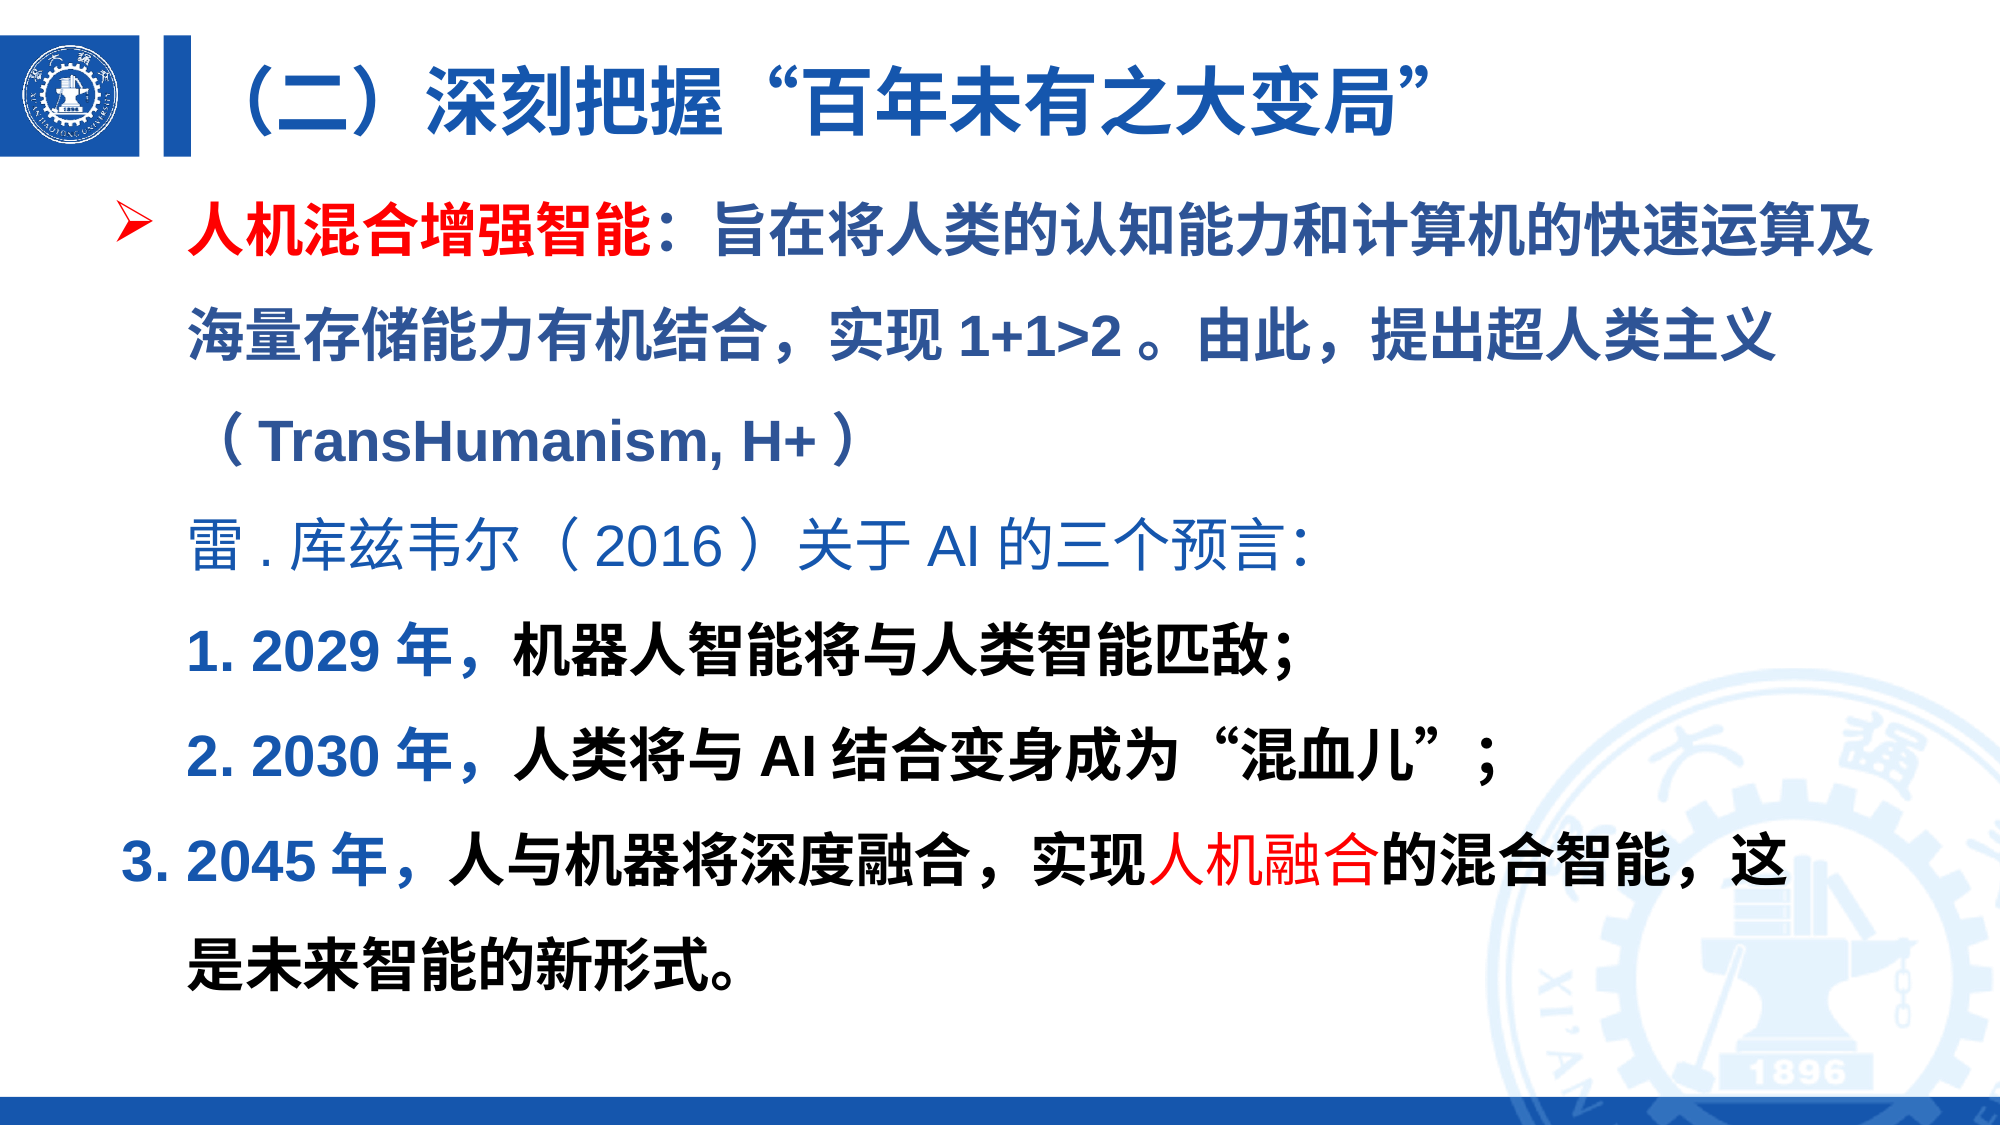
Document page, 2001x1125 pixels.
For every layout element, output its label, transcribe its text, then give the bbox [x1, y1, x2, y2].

title （二）深刻把握“百年未有之大变局” [198, 52, 1483, 243]
picture [1484, 668, 2000, 1125]
text_box [0, 1096, 1479, 1125]
text_box 人机混合增强智能：旨在将人类的认知能力和计算机的快速运算及 海量存储能力有机结合，实现1+1>2。由此，提出超人类主义 （TransHumanism, H+） 雷.库兹韦尔（2016）关于AI的三个预言： 2029年，机器人智能将与人类智能匹敌； 2030年，人类将与AI结合变身成为“混血儿”； 2045年，人与机器将深度融合，实现人机融合的混合智能，这 是未来智能的新形式。 [109, 156, 1887, 999]
picture [21, 37, 121, 145]
text_box [163, 35, 191, 156]
text_box [0, 35, 140, 157]
